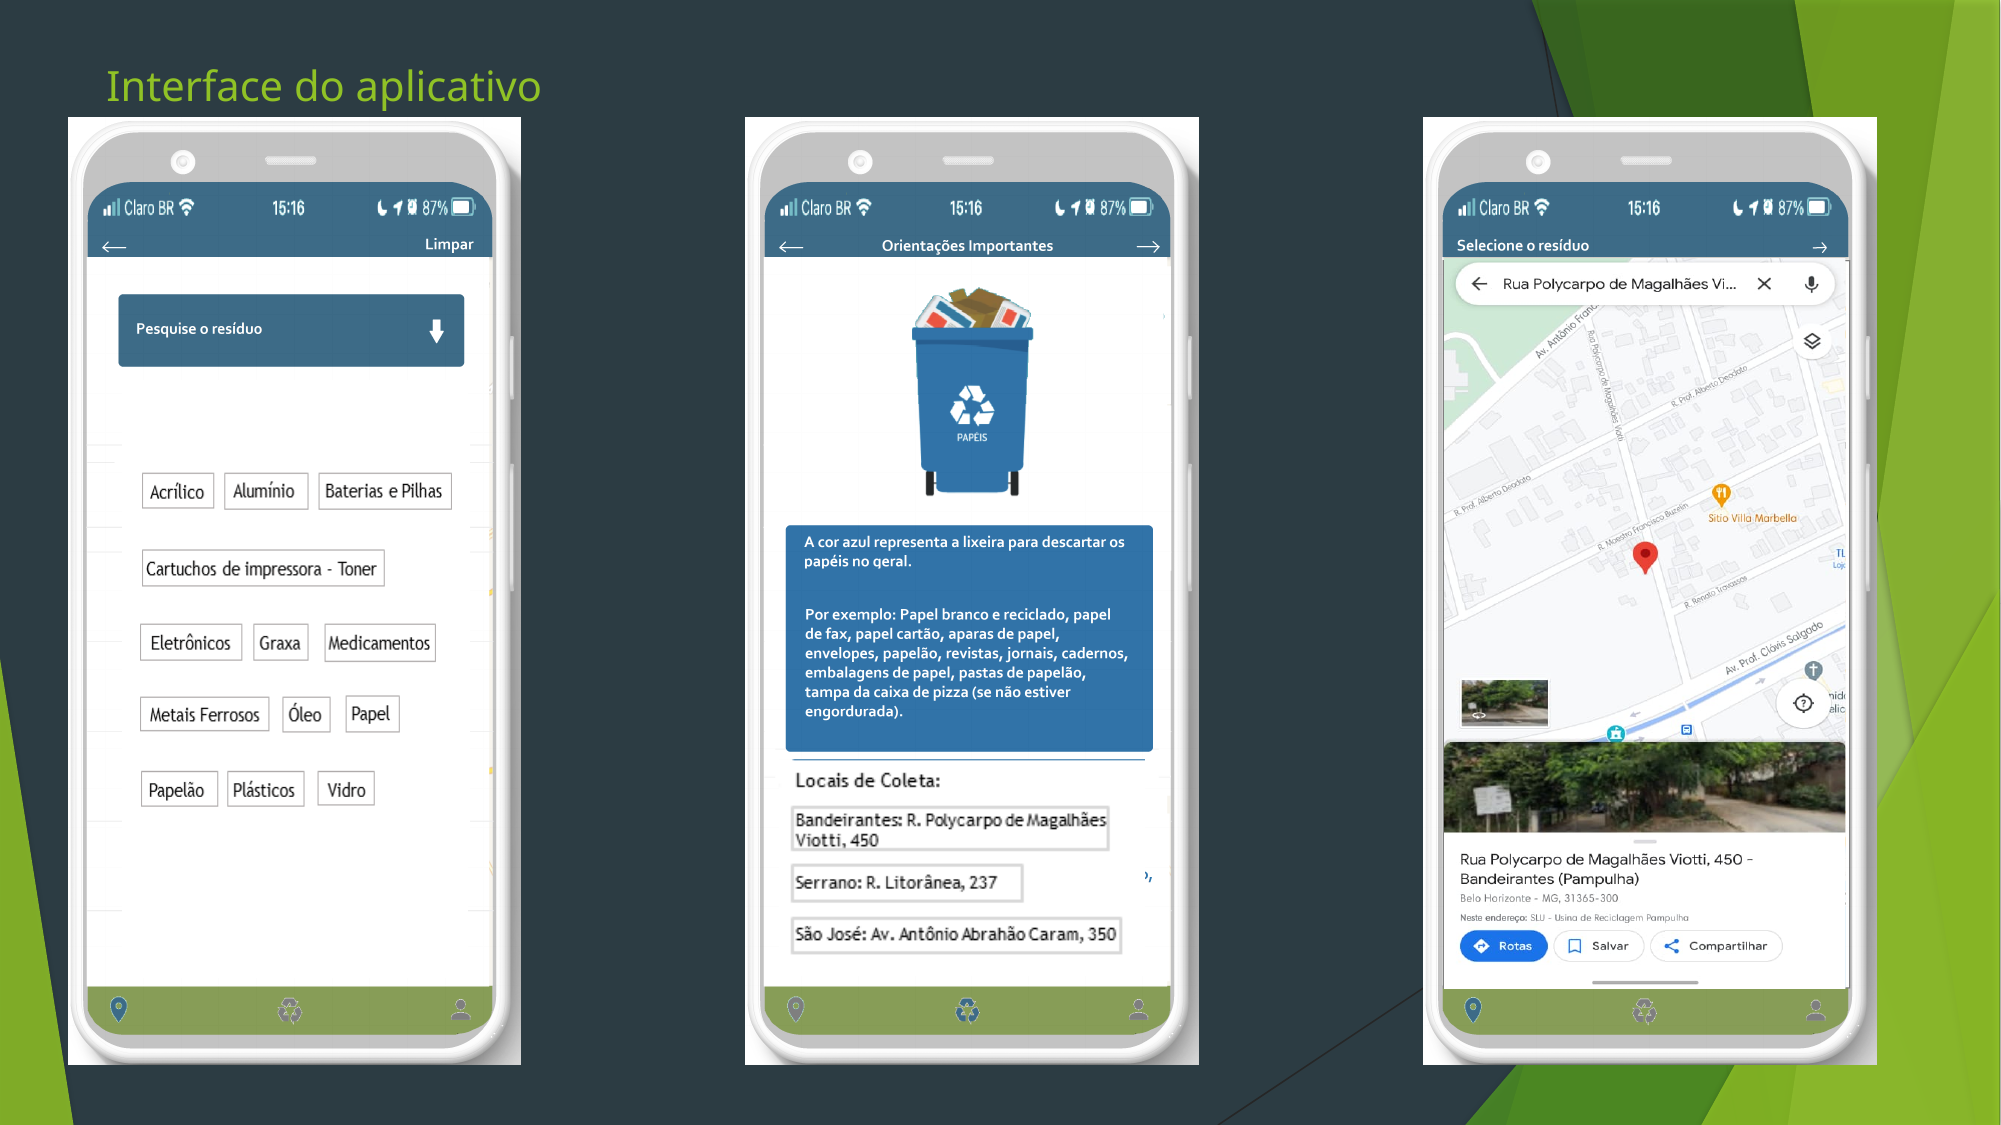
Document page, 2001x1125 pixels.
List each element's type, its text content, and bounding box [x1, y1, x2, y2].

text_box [1422, 117, 1877, 1065]
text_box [745, 117, 1199, 1065]
title Interface do aplicativo [91, 38, 724, 118]
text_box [67, 117, 522, 1065]
